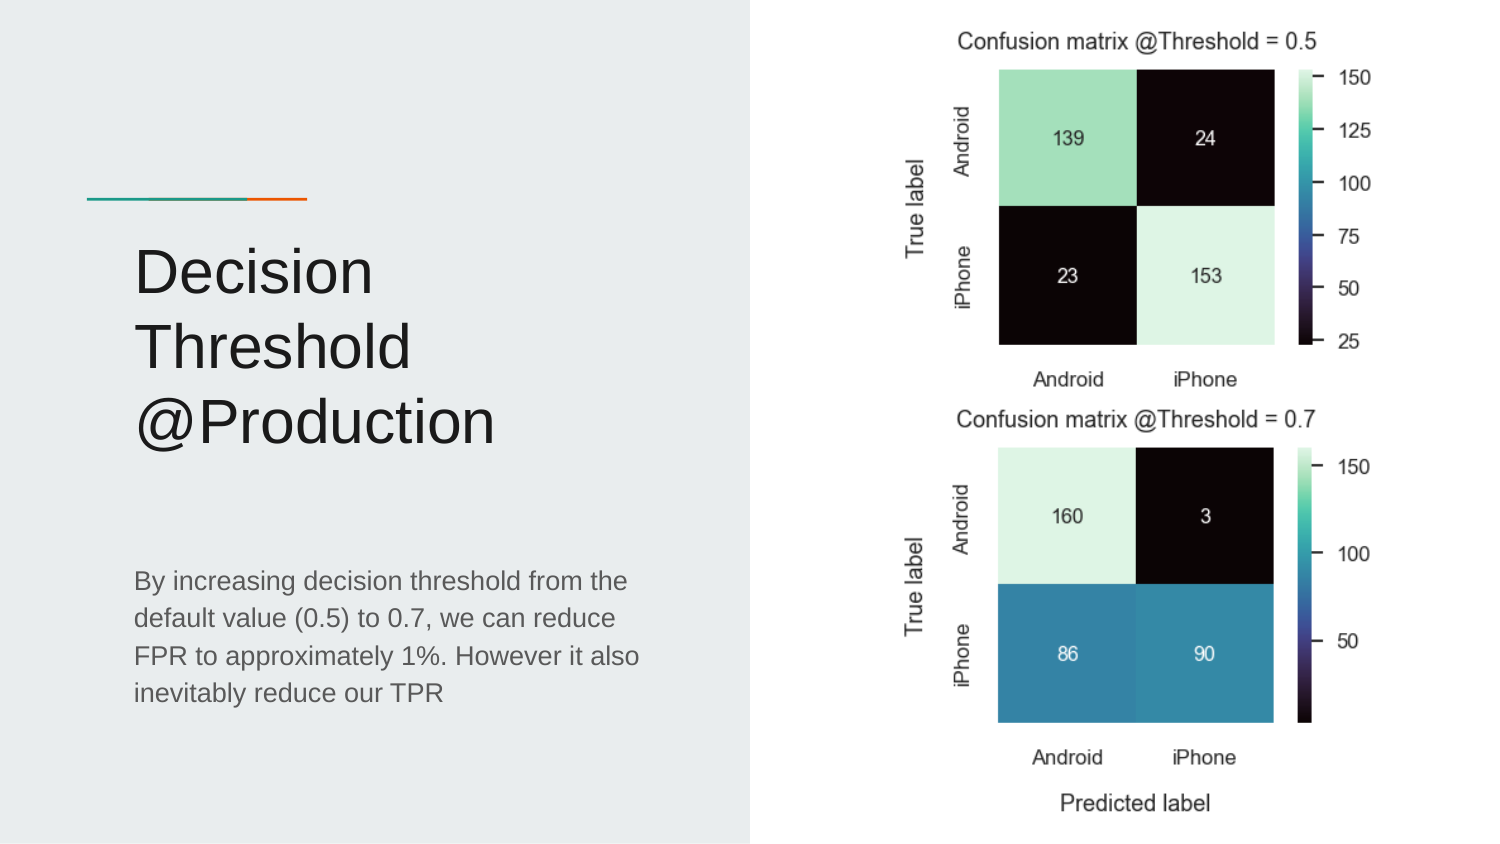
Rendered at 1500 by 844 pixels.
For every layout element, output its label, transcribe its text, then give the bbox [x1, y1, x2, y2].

picture [897, 23, 1381, 824]
subtitle By increasing decision threshold from the default value (0.5) to 0.7, we can reduce FPR to approximately 1%. However it also inevitably reduce our TPR [118, 543, 661, 669]
title Decision Threshold @Production [119, 216, 662, 510]
